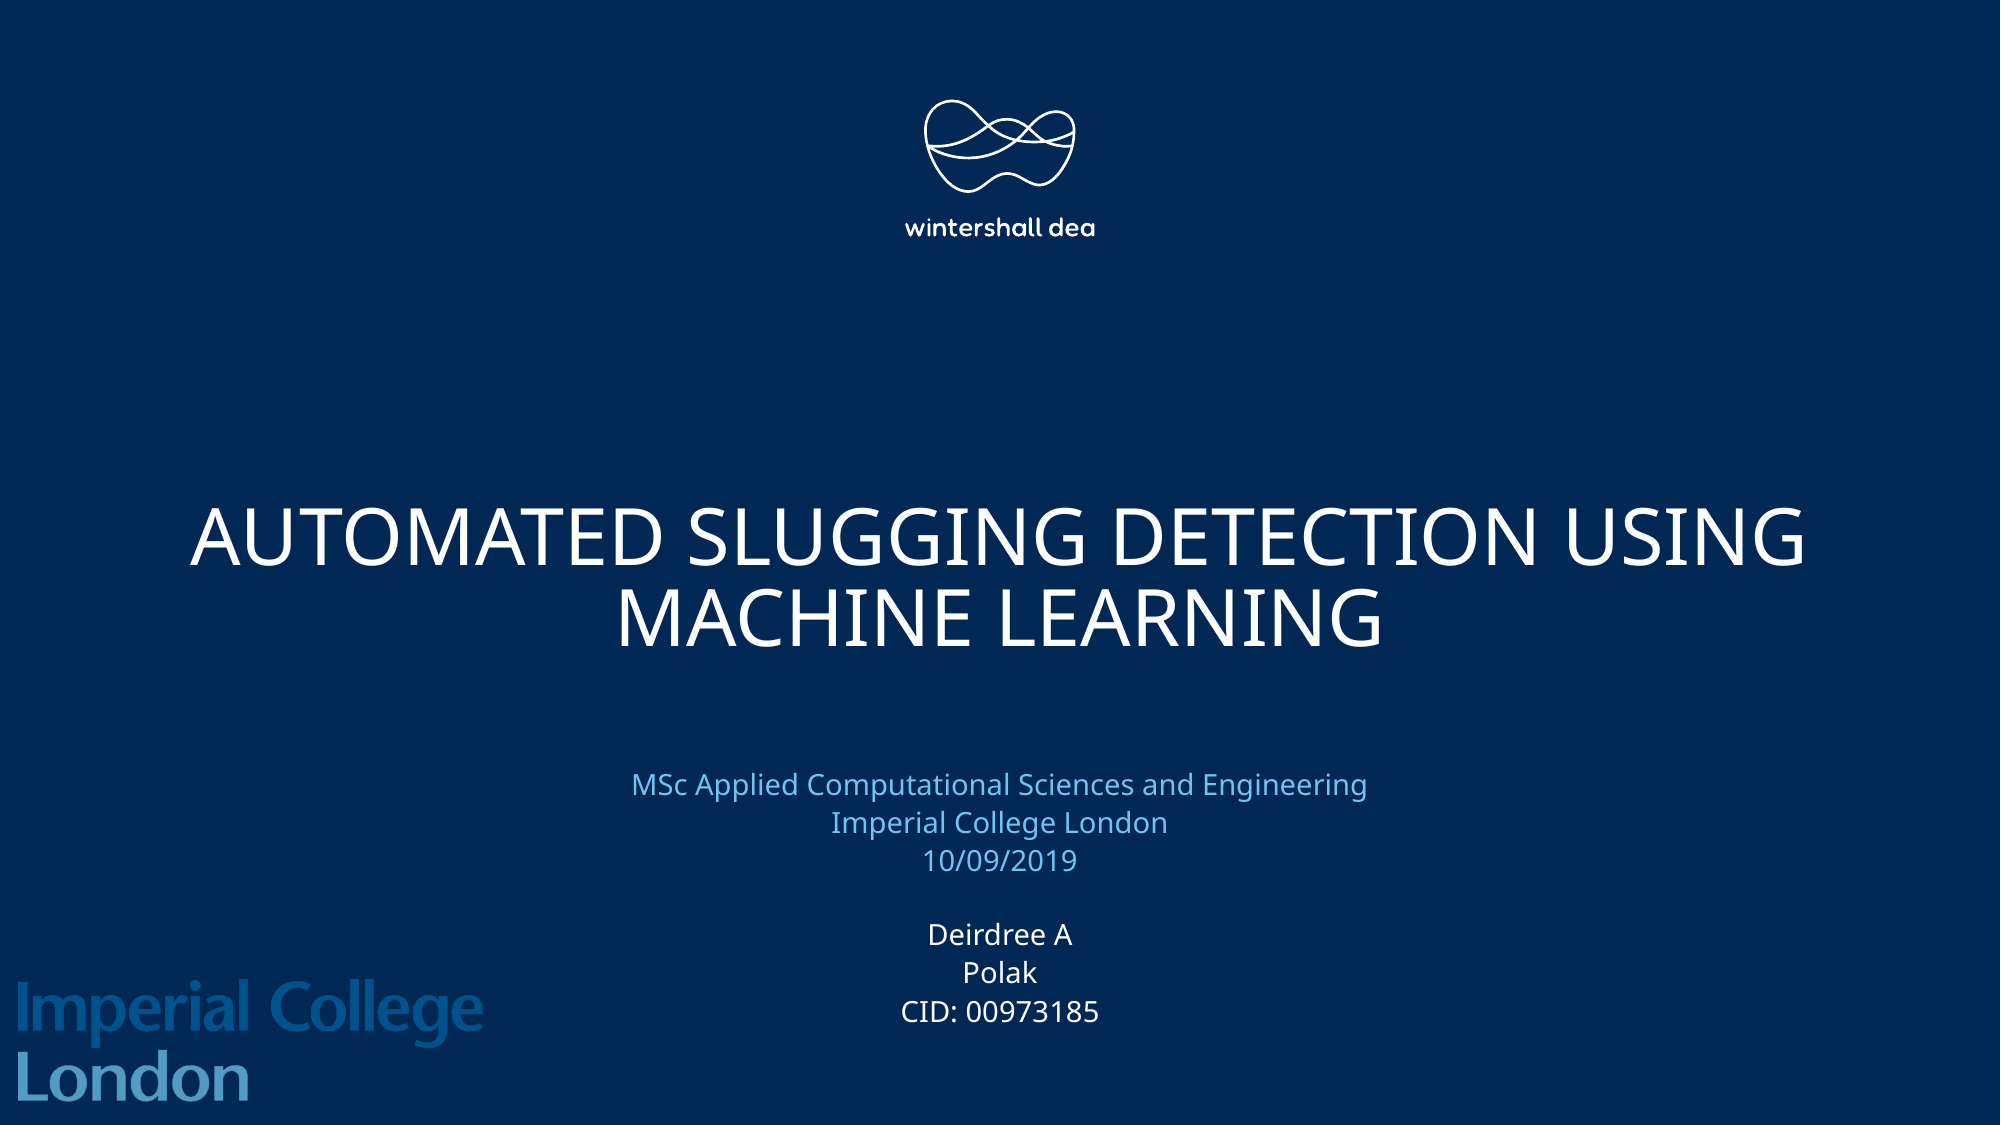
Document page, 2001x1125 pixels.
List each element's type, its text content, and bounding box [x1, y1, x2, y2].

list Deirdree A Polak CID: 00973185 [893, 912, 1107, 952]
title Automated slugging detection using machine learning [114, 541, 1886, 623]
list MSc Applied Computational Sciences and Engineering Imperial College London 10/09/2019 [552, 762, 1448, 802]
picture [18, 979, 483, 1102]
